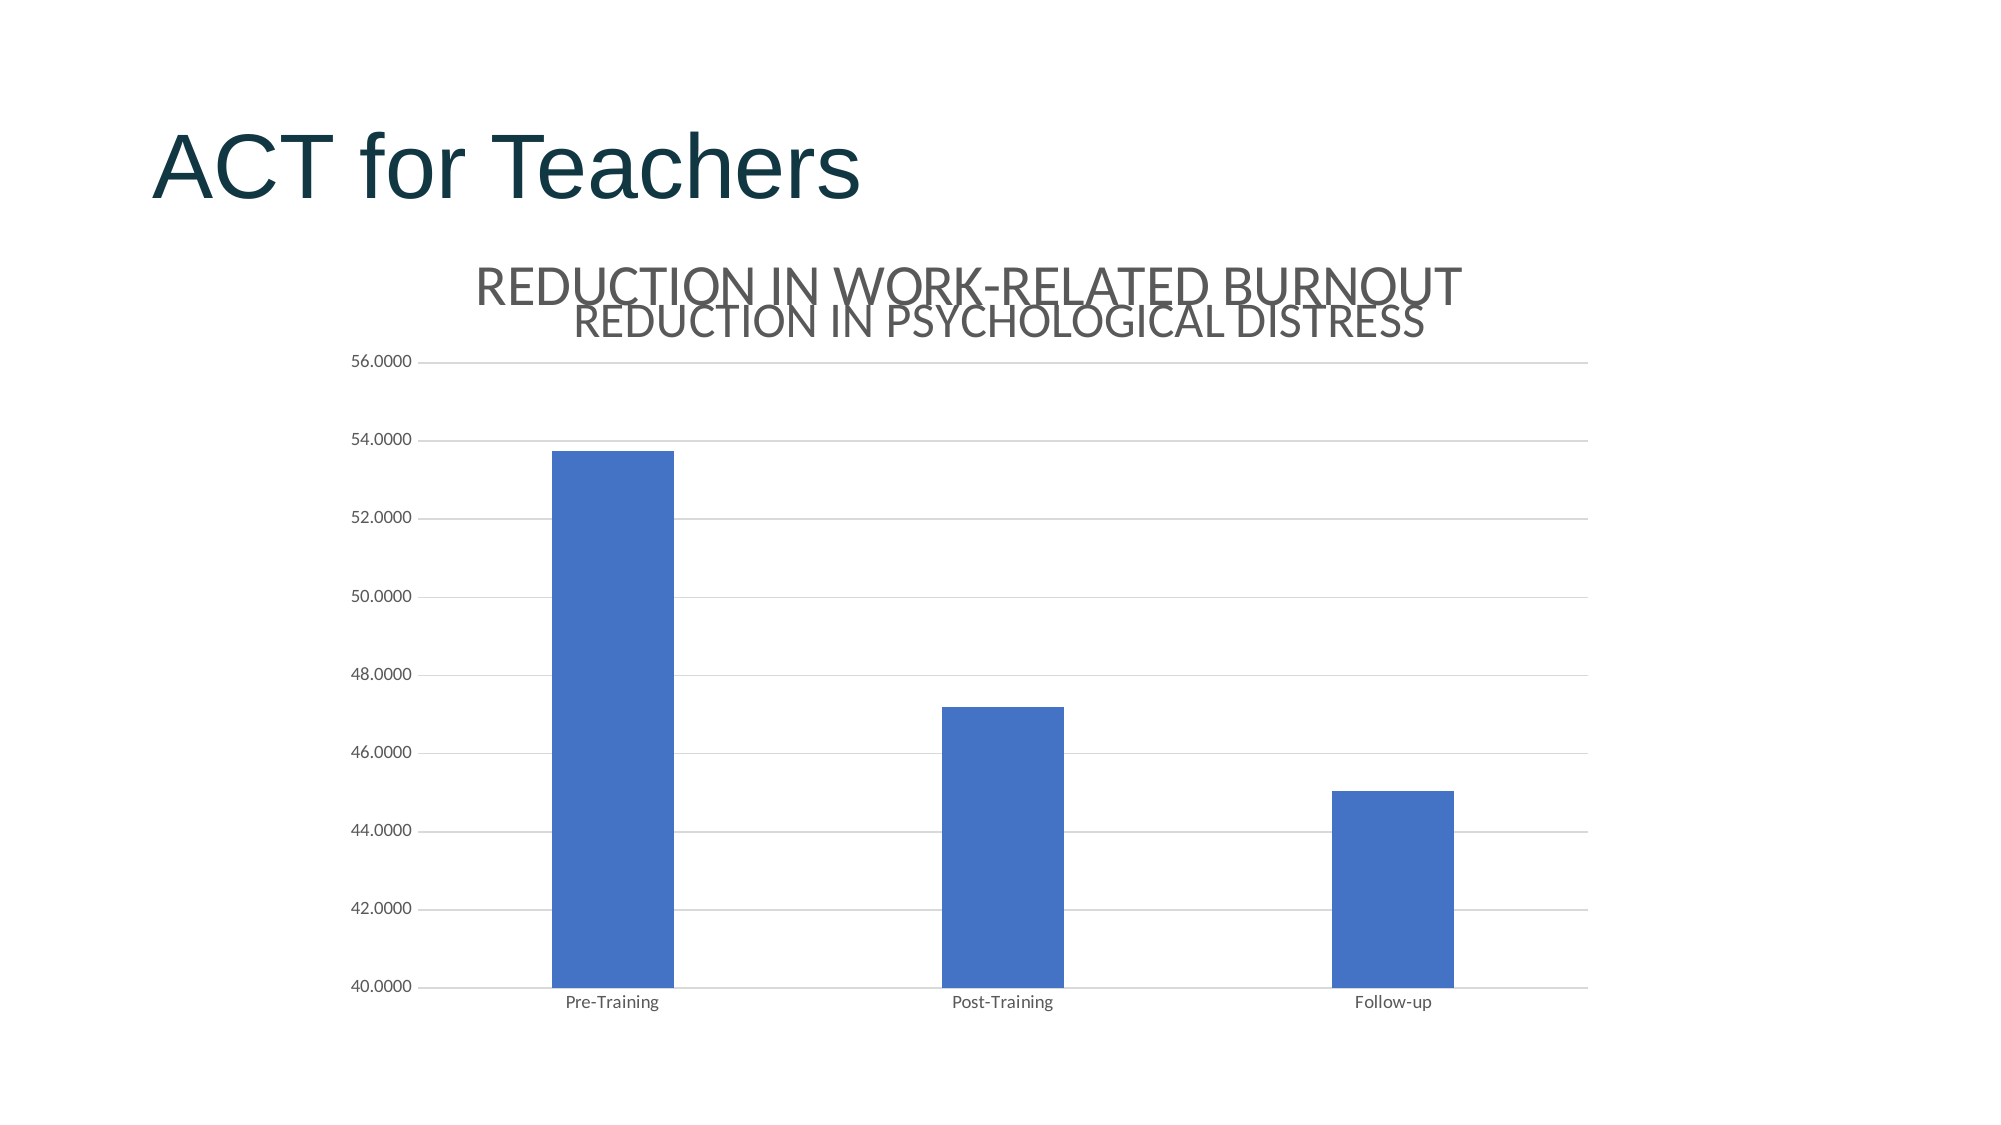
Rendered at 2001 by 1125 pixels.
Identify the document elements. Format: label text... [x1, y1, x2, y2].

title ACT for Teachers [137, 59, 1863, 278]
chart [324, 220, 1675, 1030]
